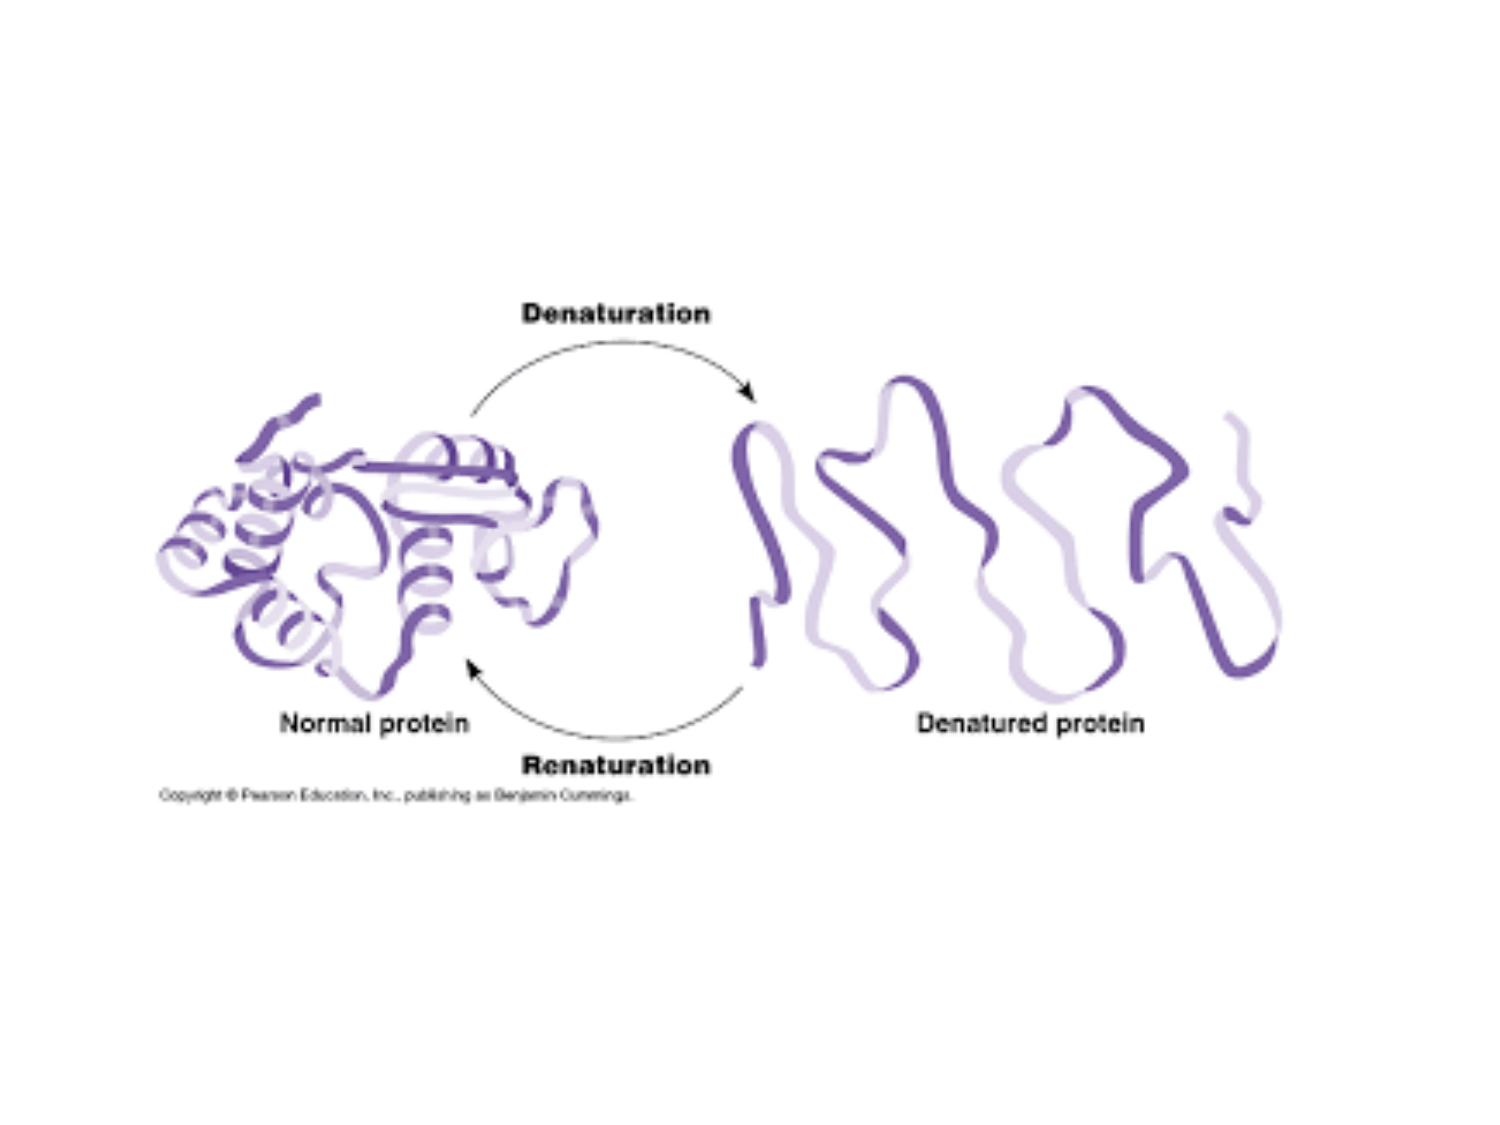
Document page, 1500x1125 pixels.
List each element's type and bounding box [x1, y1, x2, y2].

picture [149, 287, 1297, 813]
